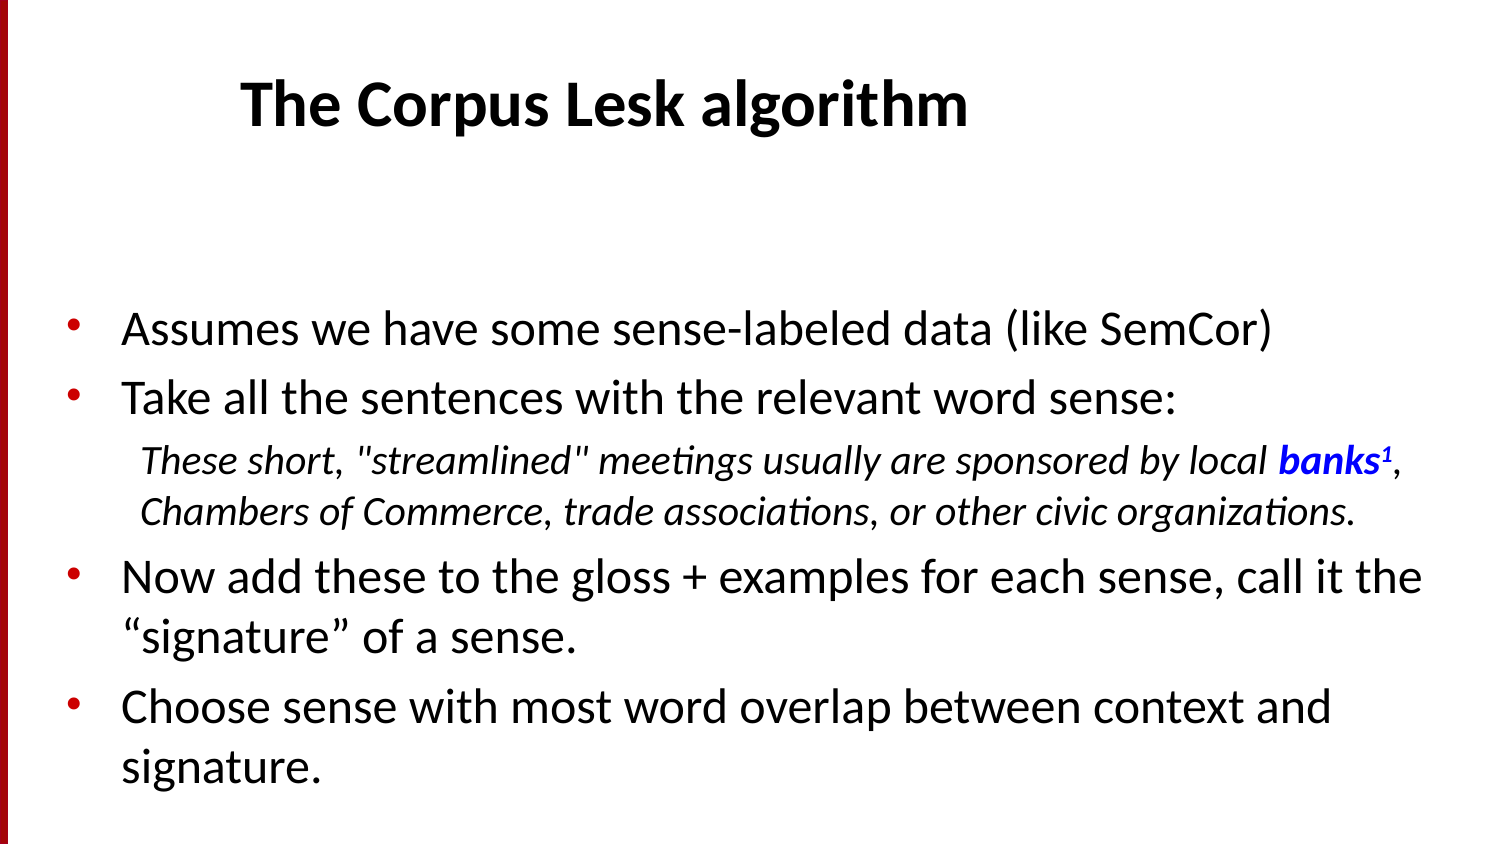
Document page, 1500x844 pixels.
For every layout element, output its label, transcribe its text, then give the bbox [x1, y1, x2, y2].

list Assumes we have some sense-labeled data (like SemCor) Take all the sentences with the relevant word sense: These short, "streamlined" meetings usually are sponsored by local banks1, Chambers of Commerce, trade associations, or other civic organizations. Now add these to the gloss + examples for each sense, call it the “signature” of a sense. Choose sense with most word overlap between context and signature. [50, 287, 1488, 835]
title The Corpus Lesk algorithm [225, 24, 1450, 147]
